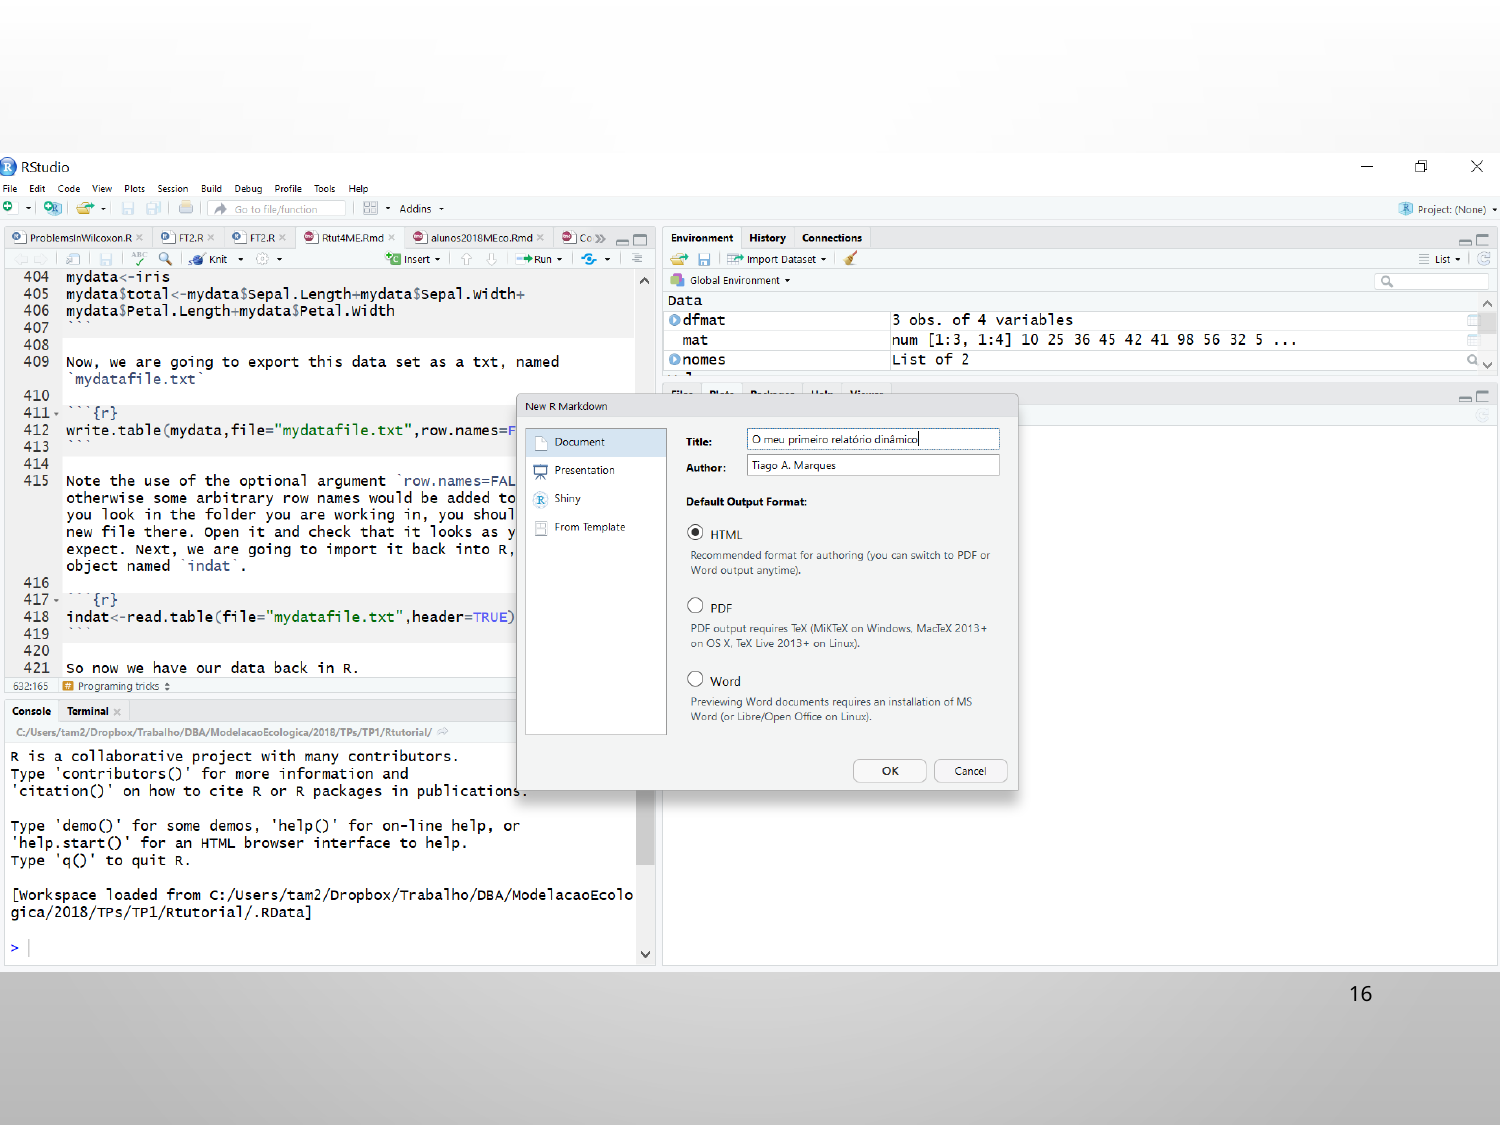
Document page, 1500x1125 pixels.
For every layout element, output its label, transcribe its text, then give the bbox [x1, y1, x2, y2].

slide_number 16 [1293, 980, 1388, 1025]
picture [0, 0, 1500, 1125]
